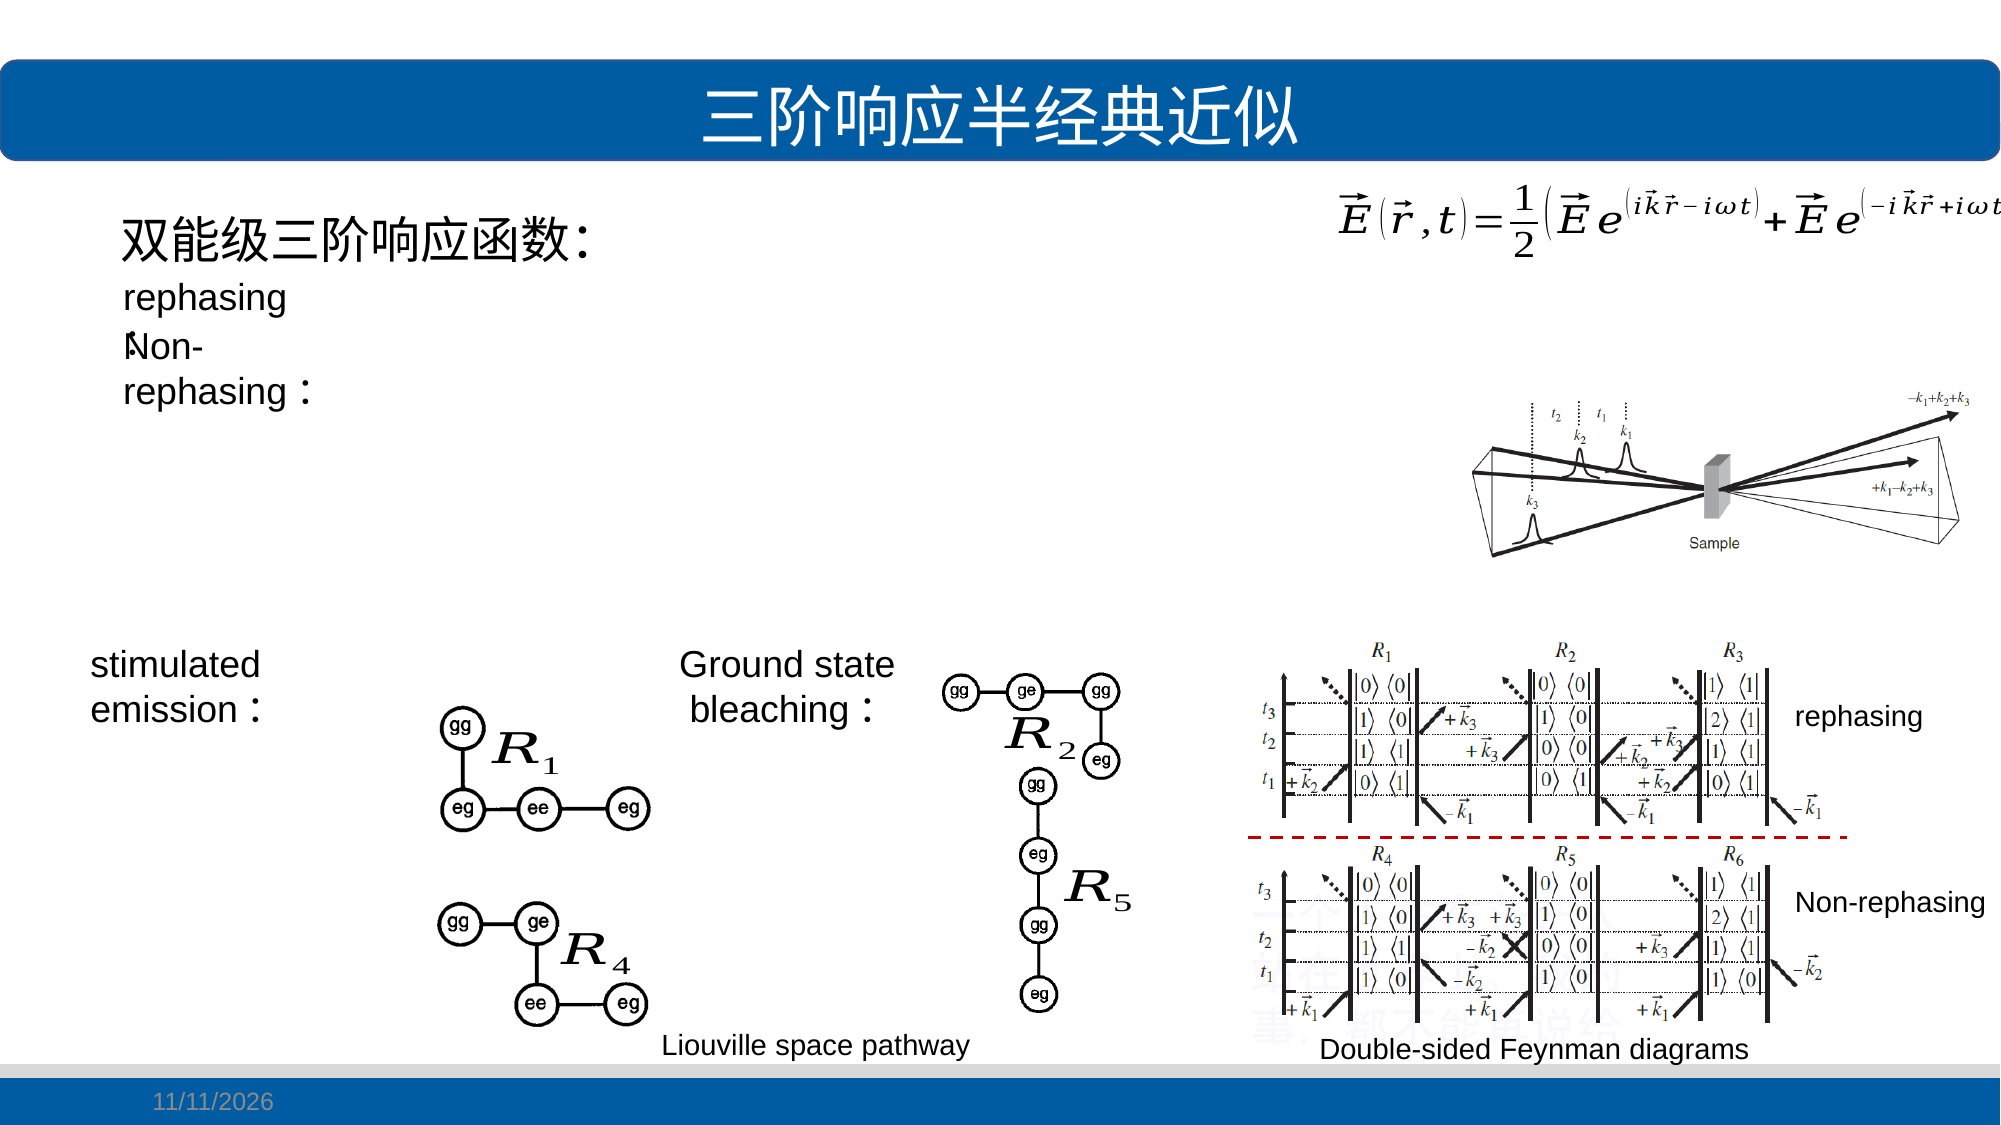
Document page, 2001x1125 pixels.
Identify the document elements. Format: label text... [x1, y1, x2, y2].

list 三阶响应半经典近似 [480, 67, 1520, 167]
text_box rephasing： [108, 265, 327, 314]
text_box Liouville space pathway [646, 1018, 1082, 1069]
picture [411, 693, 711, 1035]
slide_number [137, 1070, 588, 1125]
picture [1469, 384, 1995, 559]
text_box stimulated emission： [75, 633, 448, 738]
picture [934, 665, 1135, 1042]
text_box Ground state bleaching： [651, 633, 935, 738]
text_box 双能级三阶响应函数： [106, 200, 636, 276]
text_box Non-rephasing： [108, 314, 395, 420]
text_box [1248, 631, 2000, 1074]
